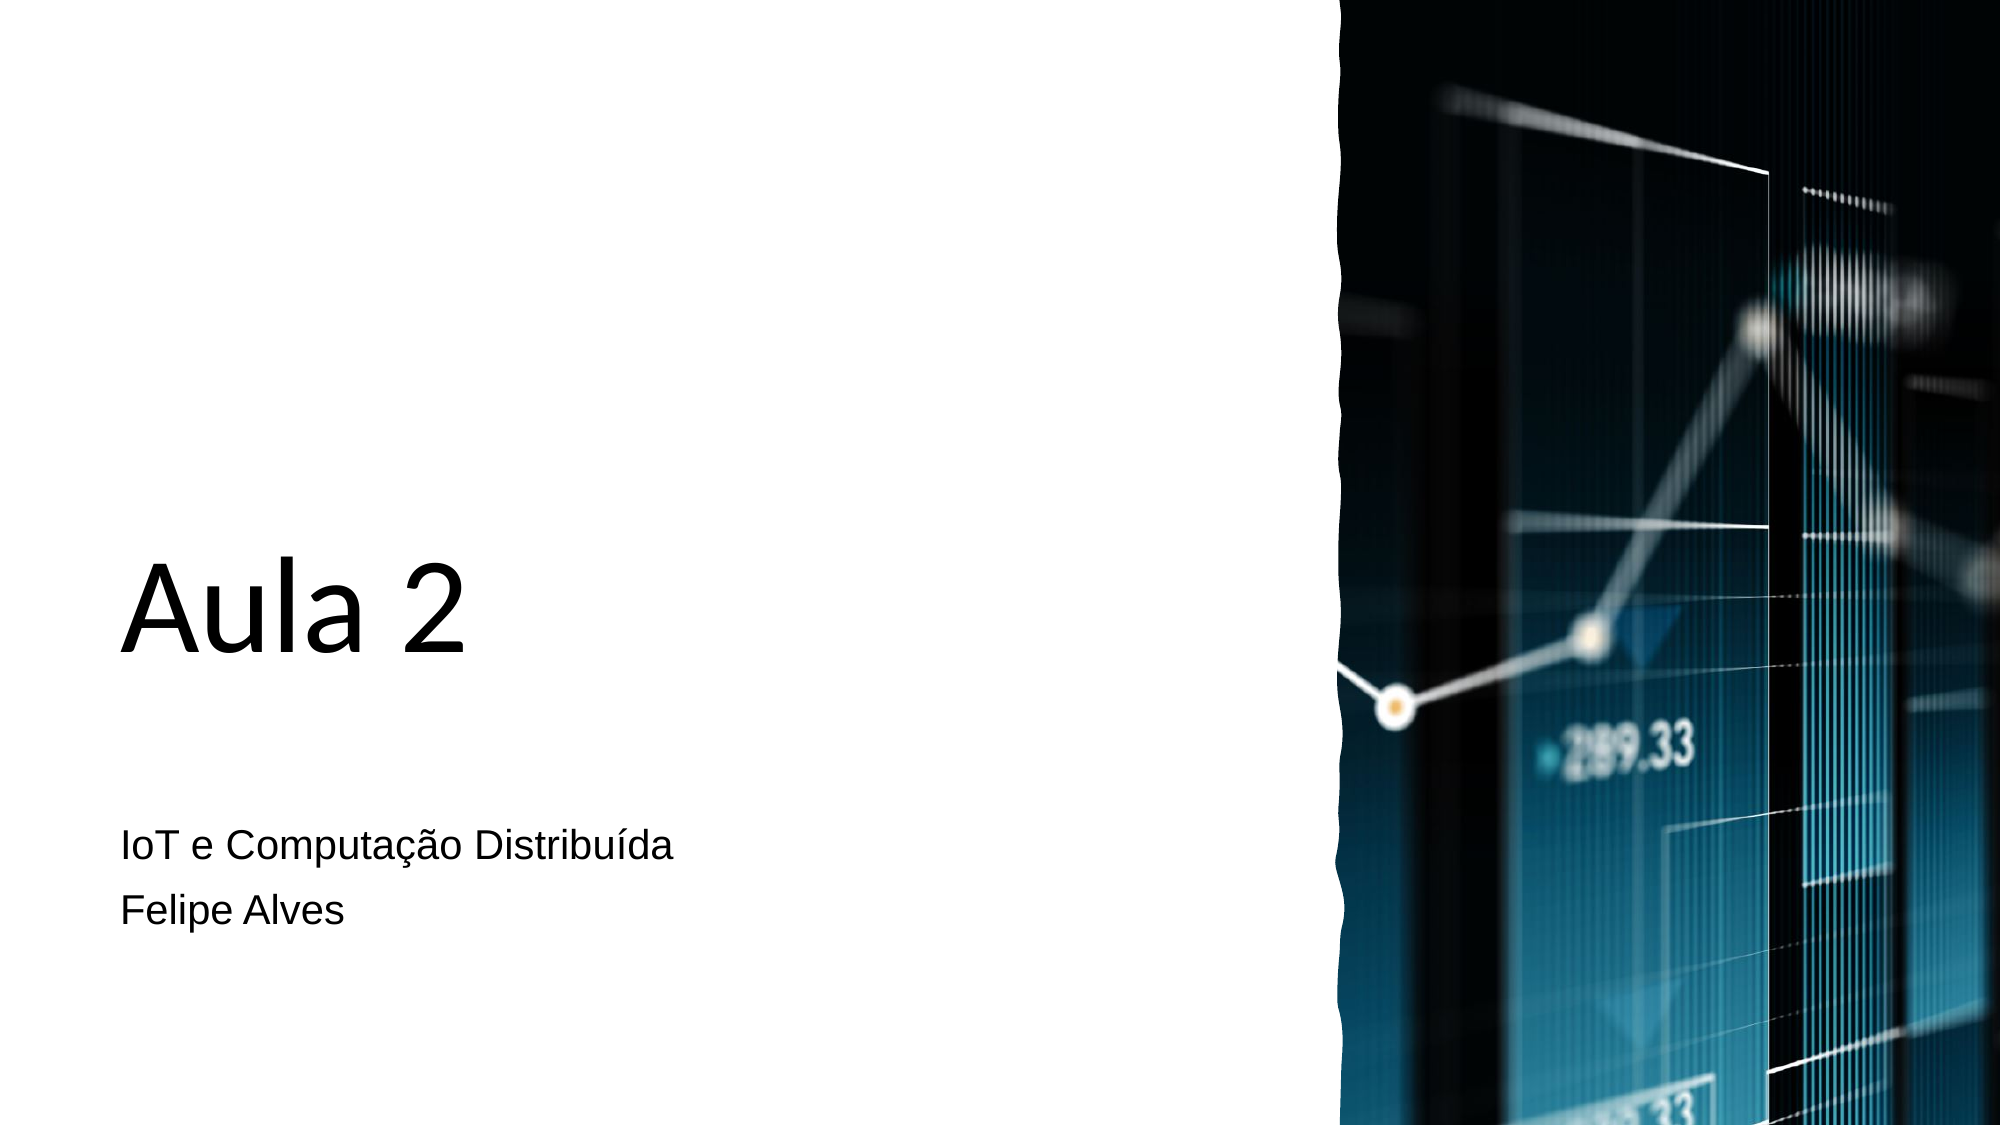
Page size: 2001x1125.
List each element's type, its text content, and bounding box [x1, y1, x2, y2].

subtitle IoT e Computação Distribuída Felipe Alves [105, 760, 1236, 1019]
picture [1960, 1038, 1971, 1045]
title Aula 2 [105, 104, 1236, 690]
picture [1334, 0, 2000, 1125]
